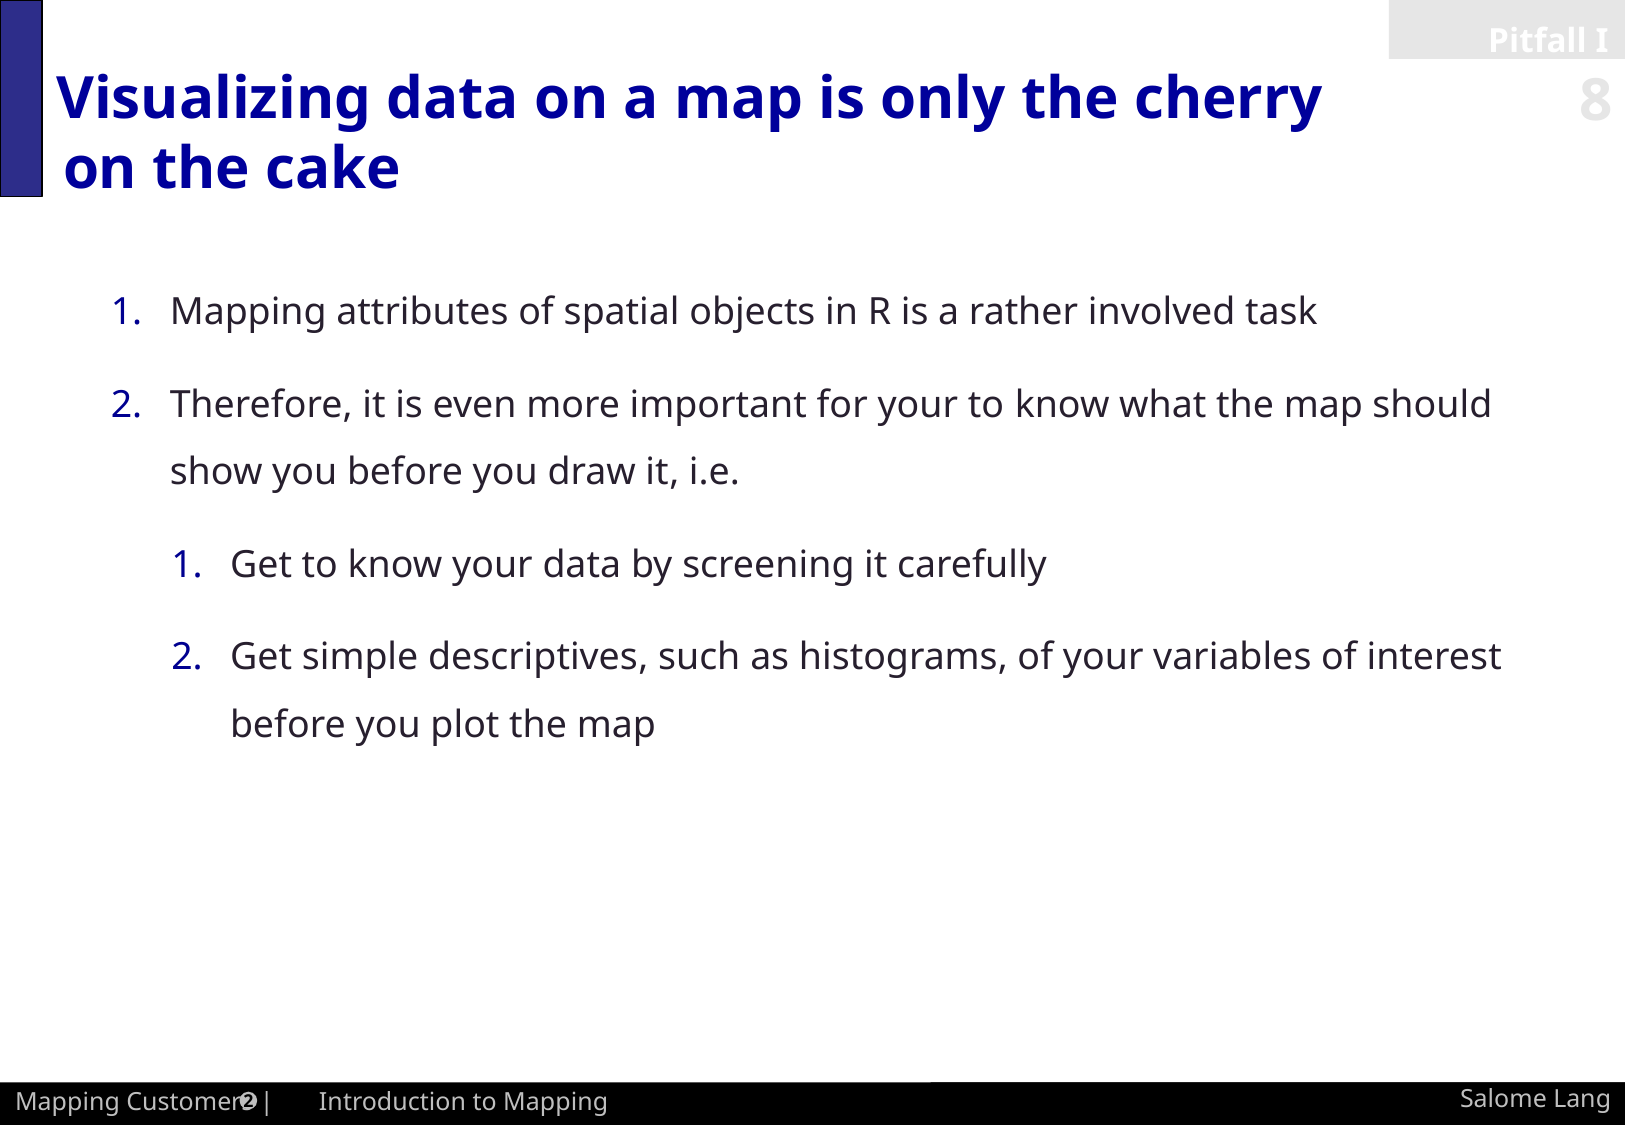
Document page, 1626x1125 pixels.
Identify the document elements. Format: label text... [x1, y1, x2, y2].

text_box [0, 1082, 1625, 1125]
list Pitfall I [1388, 0, 1625, 59]
list Mapping attributes of spatial objects in R is a rather involved task Therefore, it is even more important for your to know what the map should show you before you draw it, i.e. Get to know your data by screening it carefully Get simple descriptives, such as histograms, of your variables of interest before you plot the map [101, 255, 1524, 975]
title Visualizing data on a map is only the cherry on the cake [56, 60, 1374, 155]
